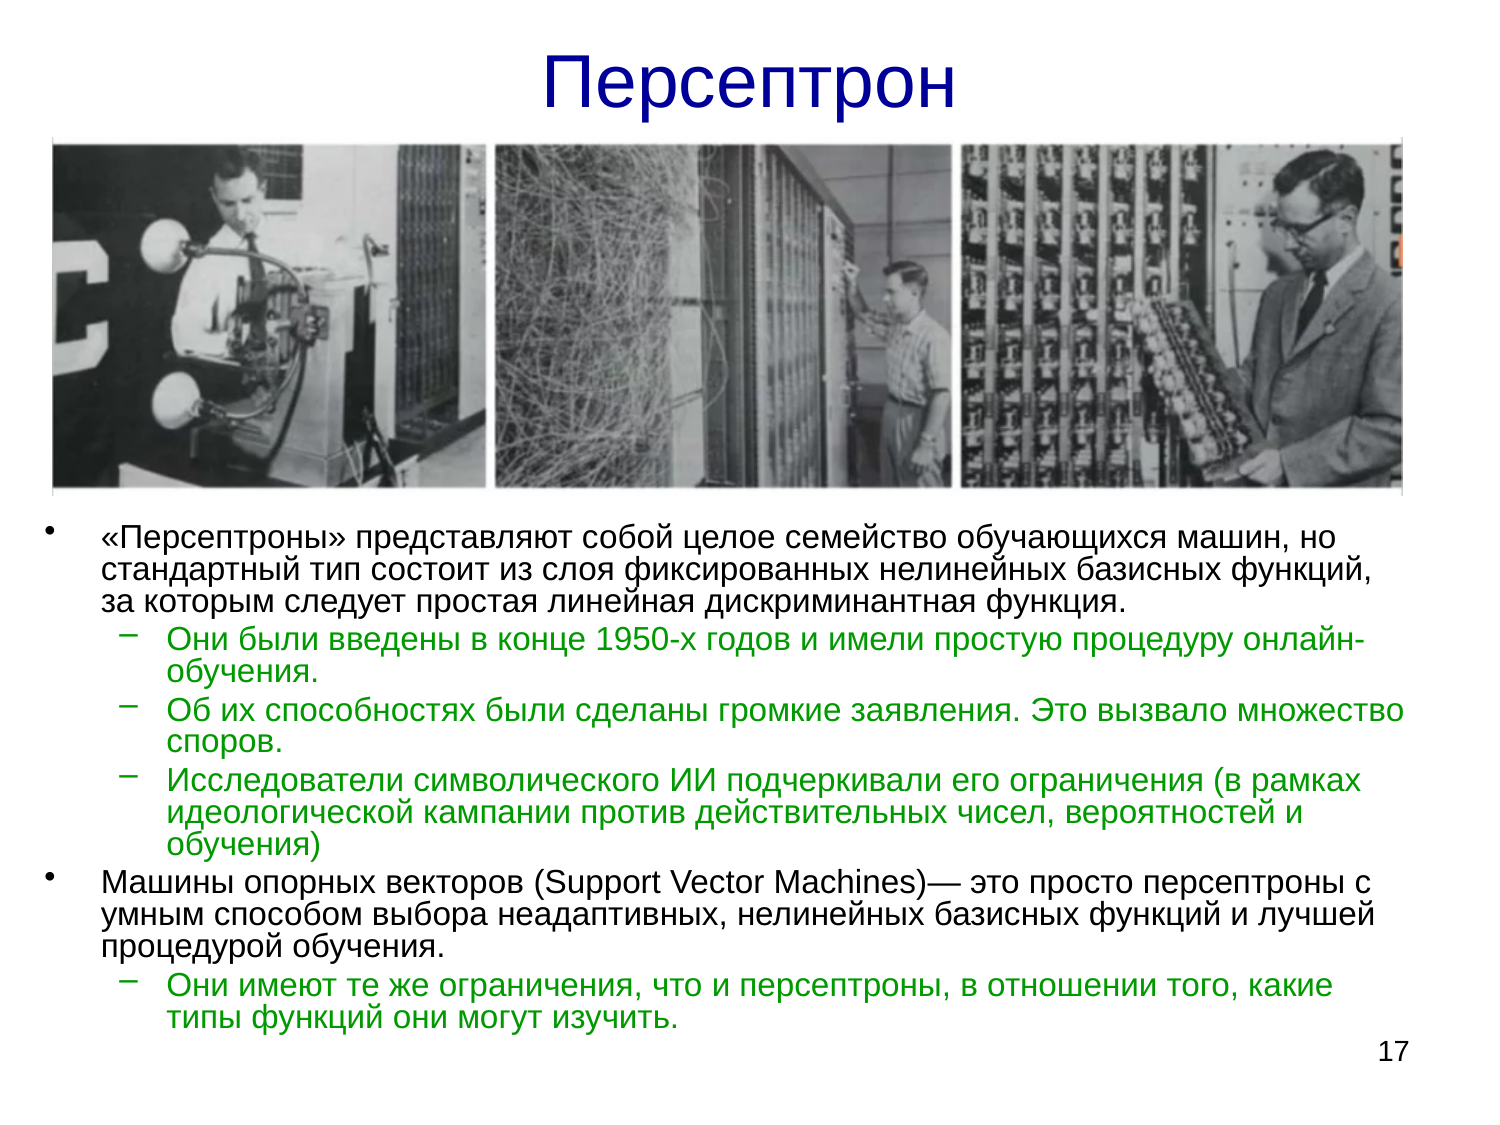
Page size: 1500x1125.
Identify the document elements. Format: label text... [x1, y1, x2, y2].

picture [52, 137, 1403, 496]
list «Персептроны» представляют собой целое семейство обучающихся машин, но стандартный тип состоит из слоя фиксированных нелинейных базисных функций, за которым следует простая линейная дискриминантная функция. Они были введены в конце 1950-х годов и имели простую процедуру онлайн-обучения. Об их способностях были сделаны громкие заявления. Это вызвало множество споров. Исследователи символического ИИ подчеркивали его ограничения (в рамках идеологической кампании против действительных чисел, вероятностей и обучения) Машины опорных векторов (Support Vector Machines)— это просто персептроны с умным способом выбора неадаптивных, нелинейных базисных функций и лучшей процедурой обучения. Они имеют те же ограничения, что и персептроны, в отношении того, какие типы функций они могут изучить. [29, 515, 1425, 1125]
title Персептрон [75, 0, 1425, 172]
slide_number 17 [1074, 1024, 1425, 1103]
